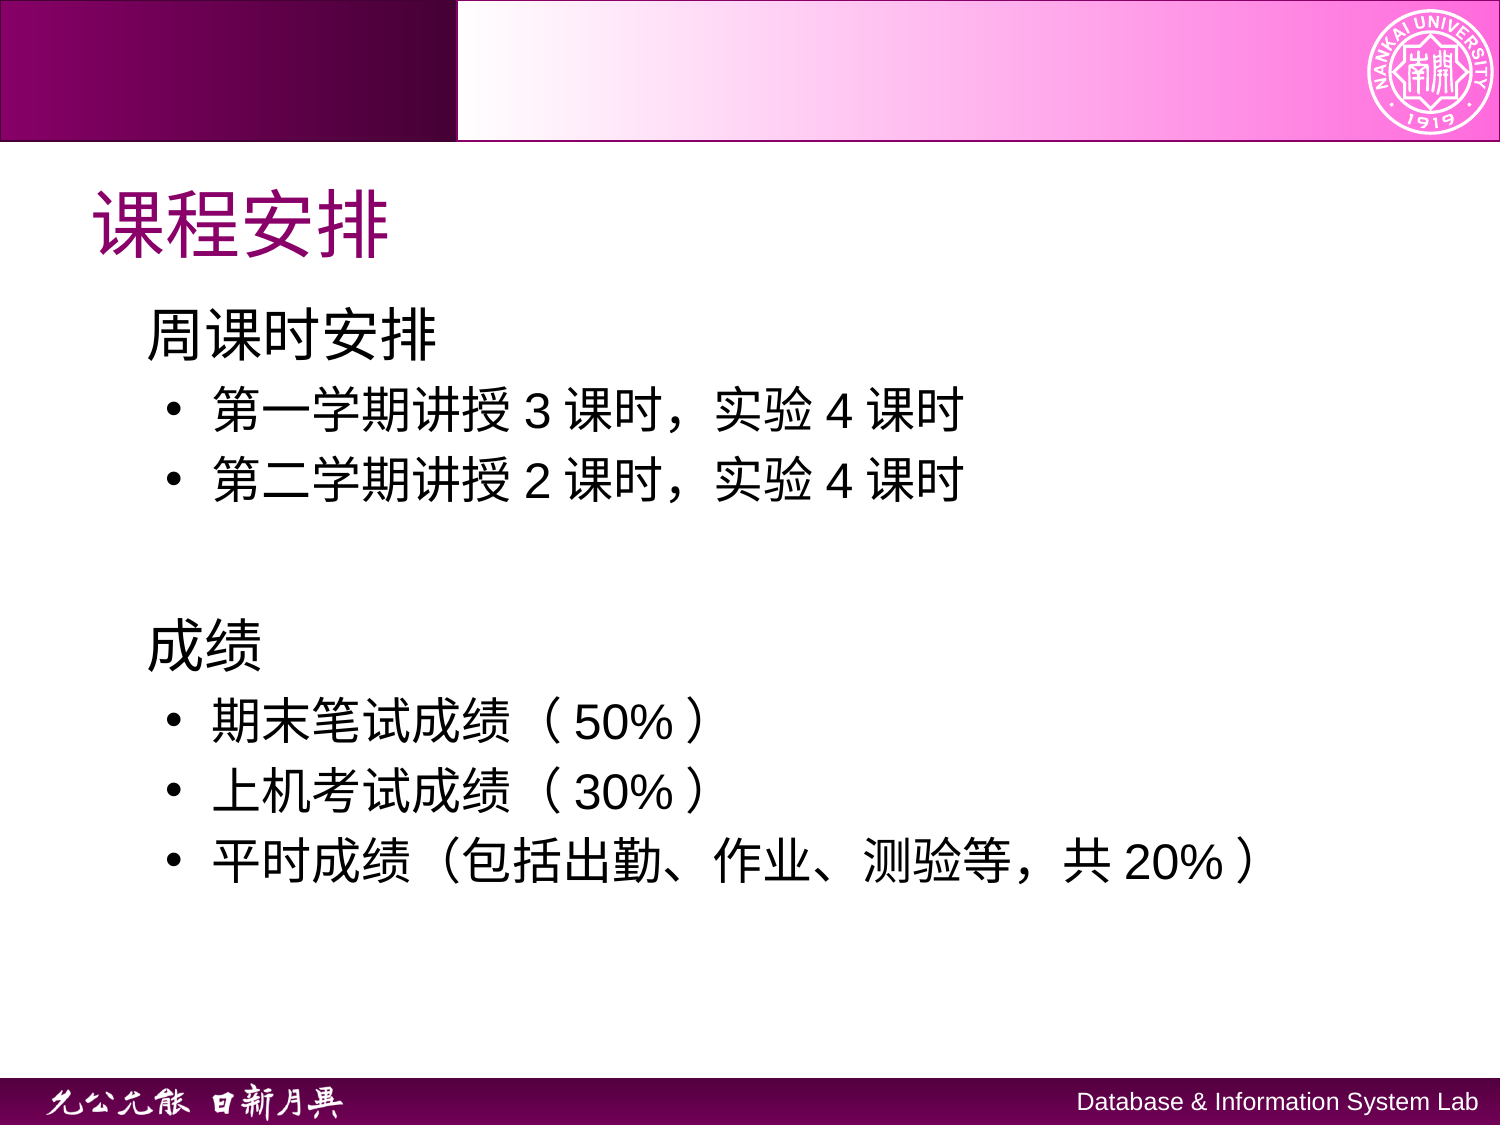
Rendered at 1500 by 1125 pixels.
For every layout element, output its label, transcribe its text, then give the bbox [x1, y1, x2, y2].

list 周课时安排 第一学期讲授3课时，实验4课时 第二学期讲授2课时，实验4课时 成绩 期末笔试成绩（50%） 上机考试成绩（30%） 平时成绩（包括出勤、作业、测验等，共20%） [74, 290, 1448, 1057]
title 课程安排 [74, 163, 1426, 282]
picture [35, 1081, 356, 1122]
